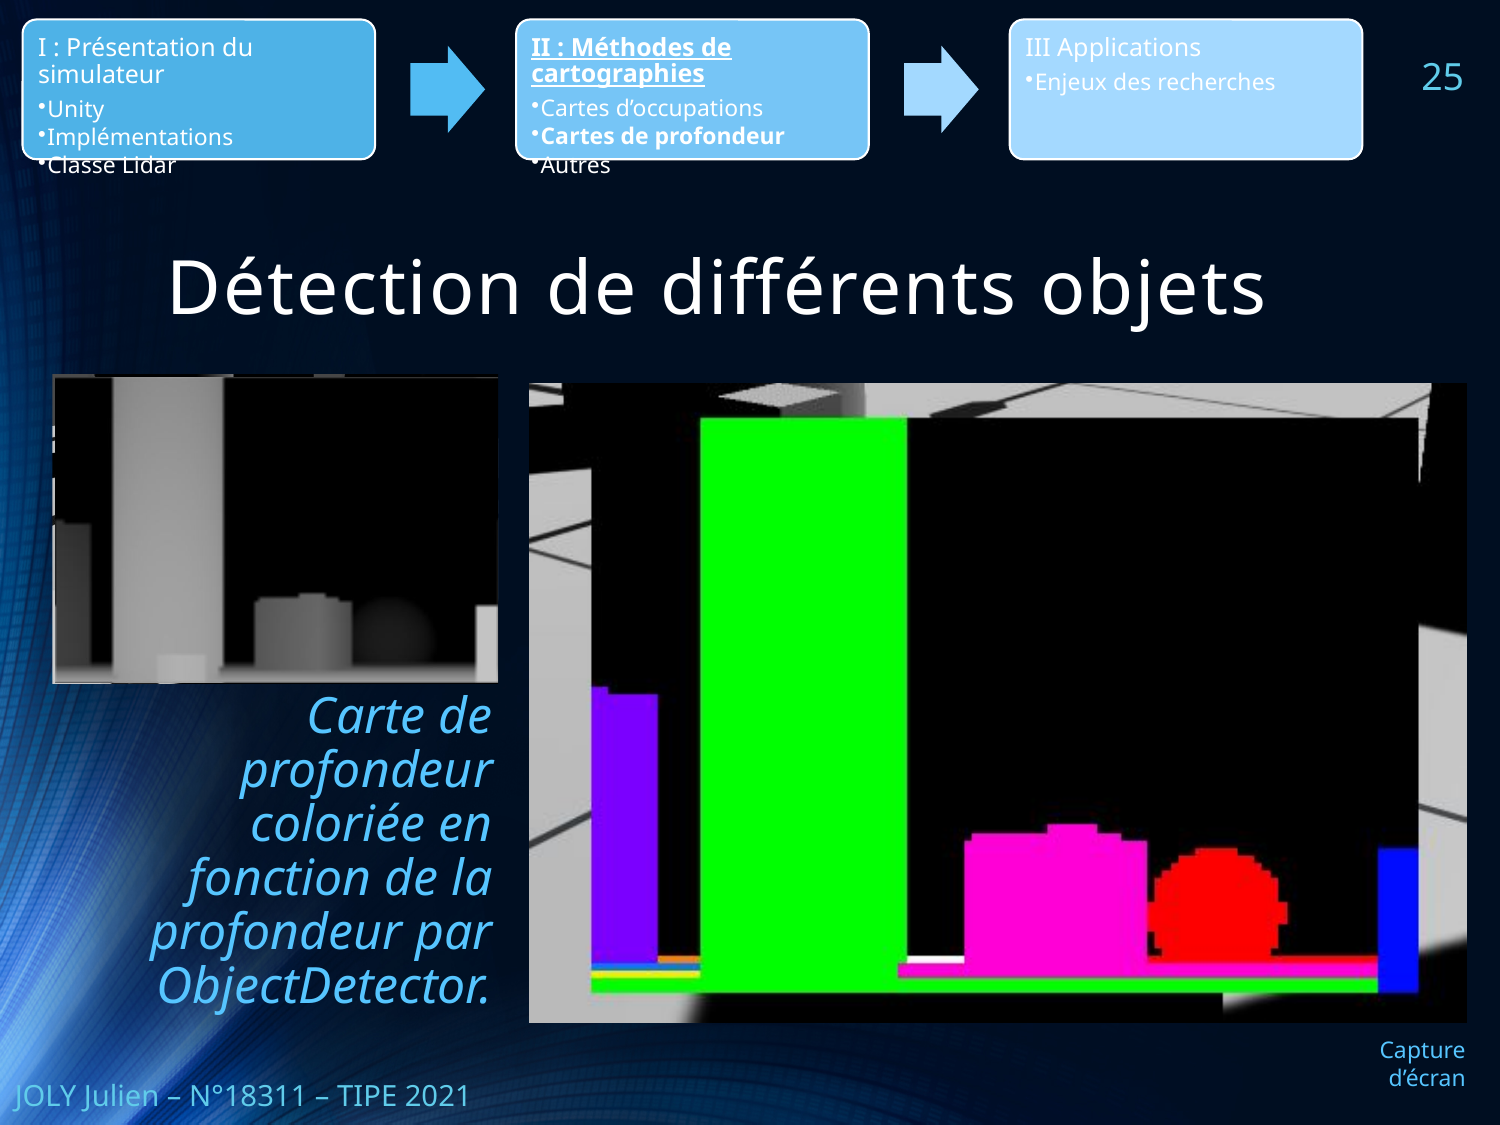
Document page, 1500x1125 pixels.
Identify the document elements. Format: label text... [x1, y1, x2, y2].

picture [0, 0, 1500, 1125]
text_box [20, 19, 1365, 160]
title Détection de différents objets [151, 188, 1365, 339]
text_box Carte de profondeur coloriée en fonction de la profondeur par ObjectDetector. [52, 683, 508, 991]
text_box Capture d’écran [1290, 1028, 1481, 1099]
slide_number 25 [1365, 19, 1480, 138]
